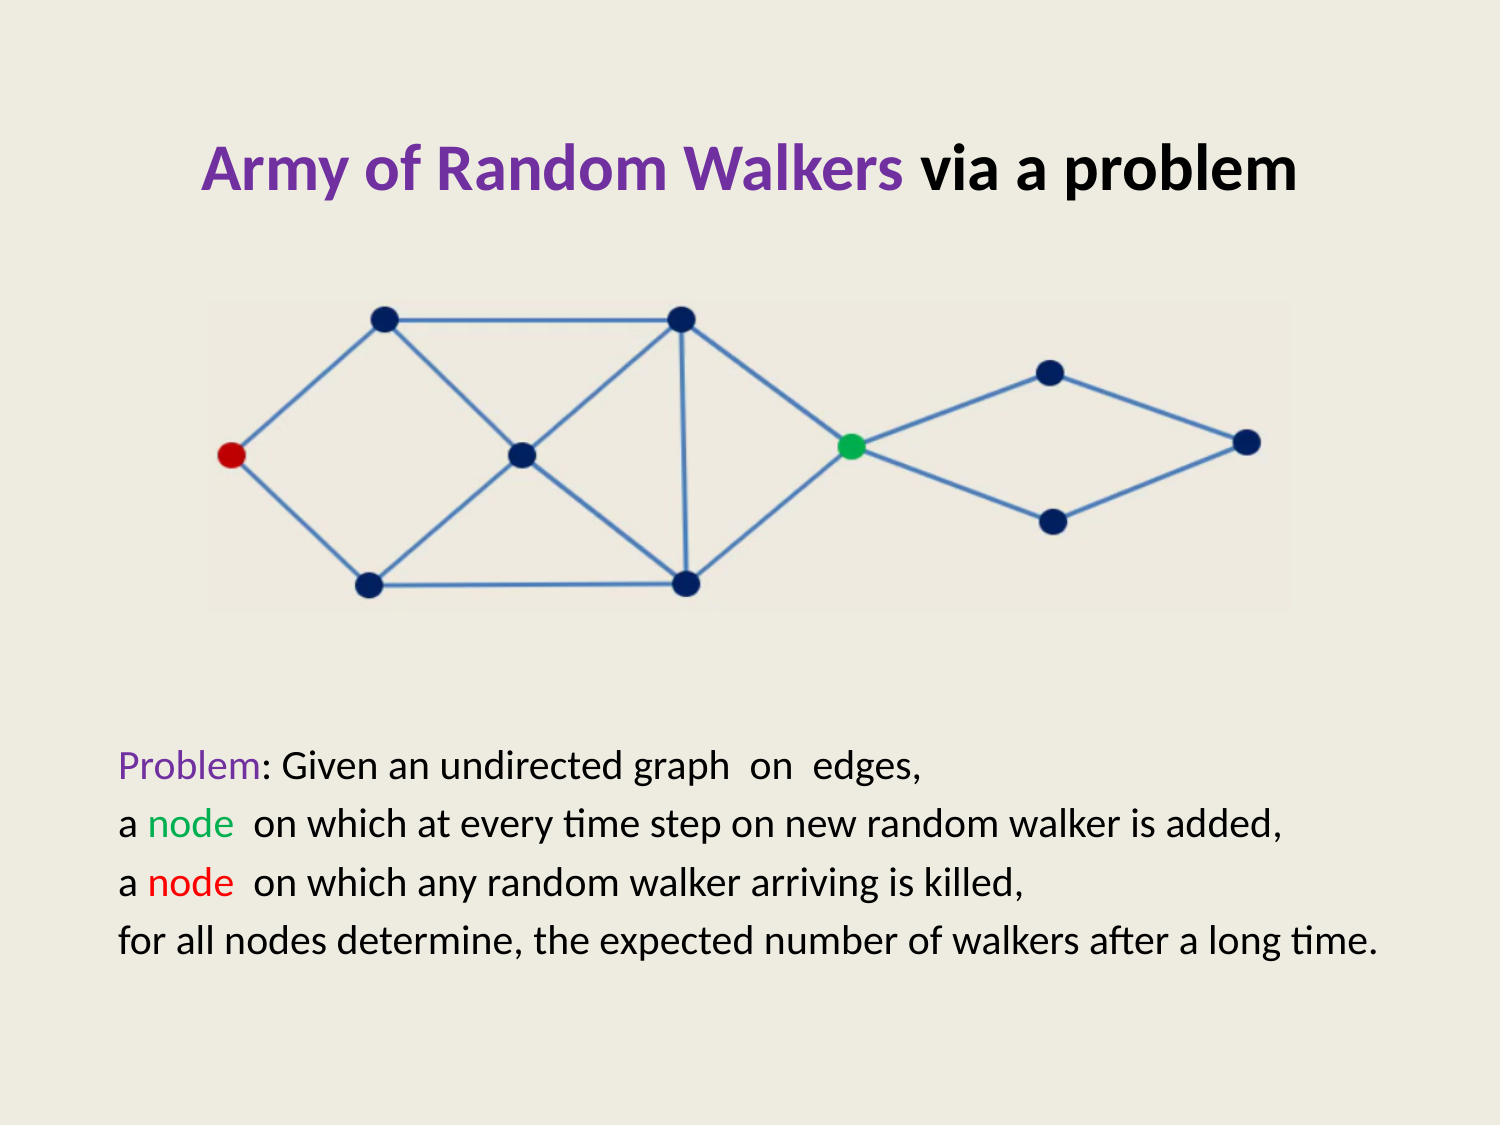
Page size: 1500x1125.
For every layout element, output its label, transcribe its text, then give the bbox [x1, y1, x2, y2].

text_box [208, 299, 1292, 613]
title Army of Random Walkers via a problem [103, 59, 1397, 278]
